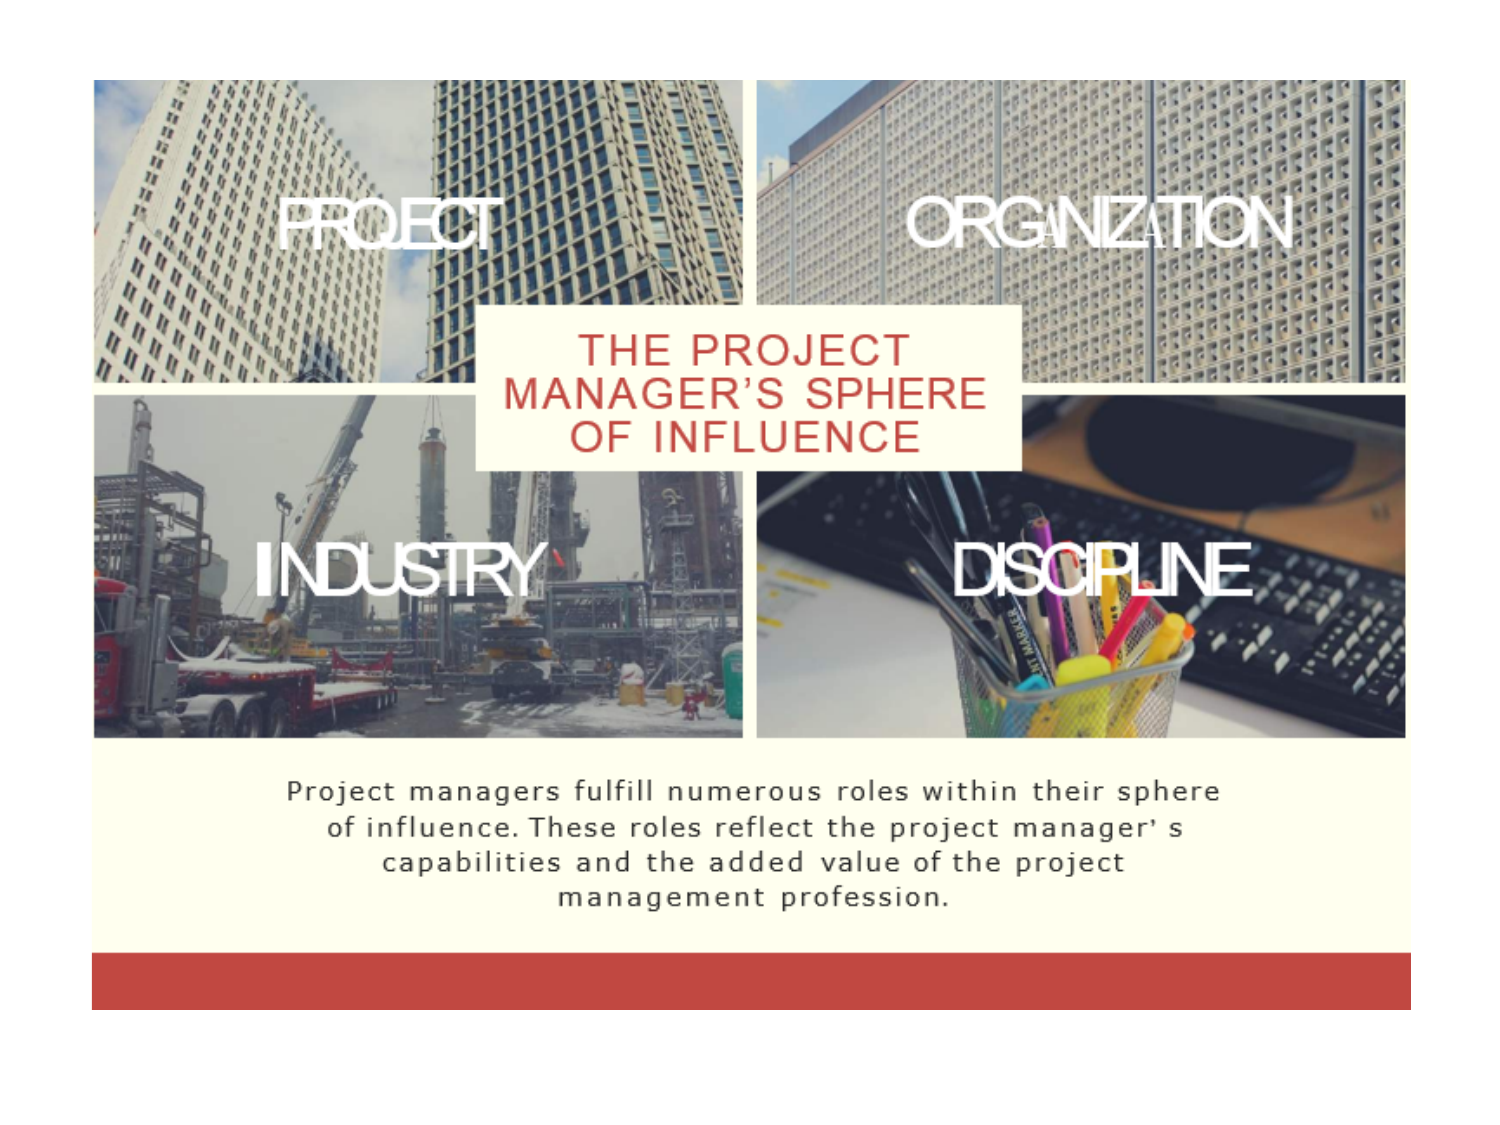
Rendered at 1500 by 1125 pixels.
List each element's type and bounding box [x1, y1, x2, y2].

picture [91, 80, 1412, 1010]
